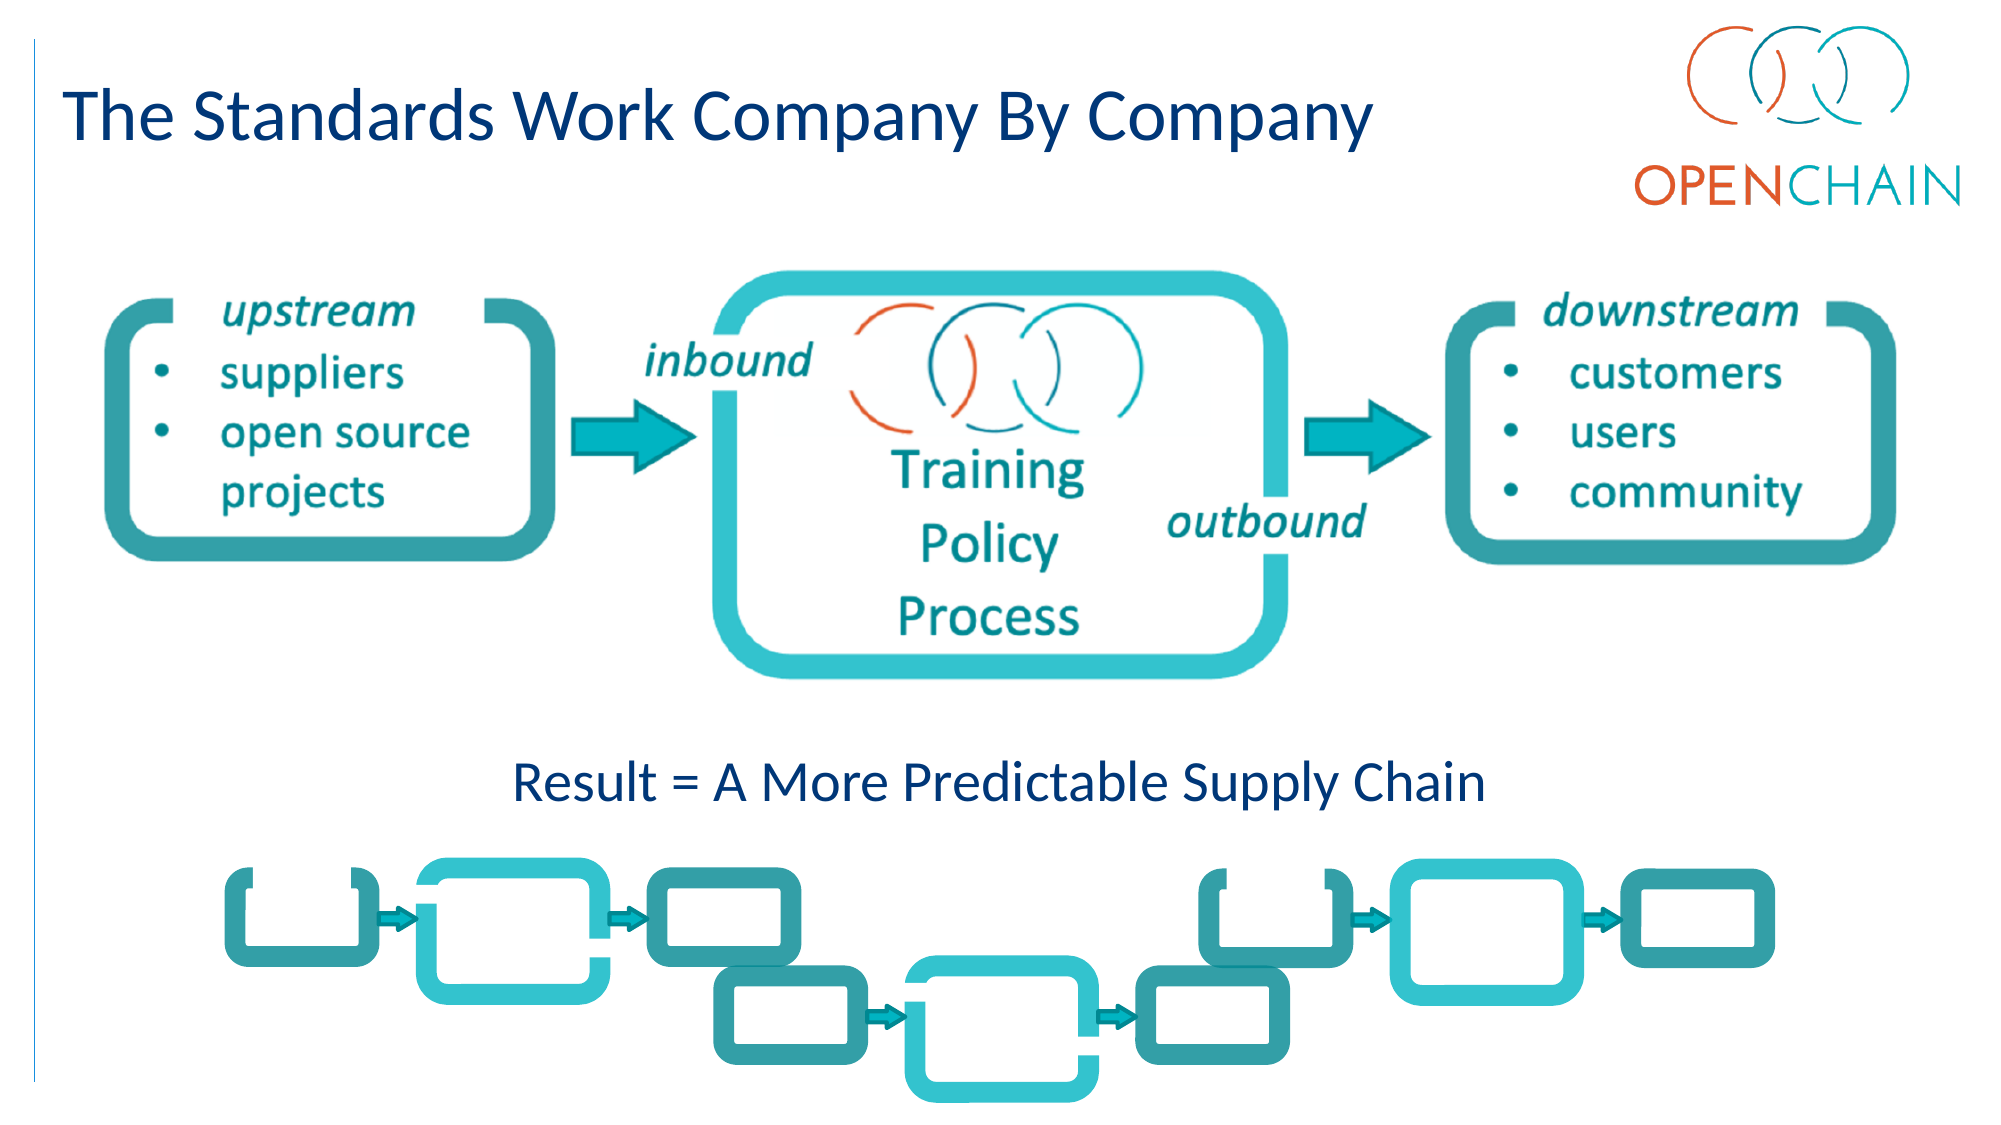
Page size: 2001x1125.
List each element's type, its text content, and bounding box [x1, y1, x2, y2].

picture [1628, 19, 1966, 213]
picture [86, 250, 1914, 694]
text_box Result = A More Predictable Supply Chain [181, 706, 1819, 860]
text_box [234, 859, 1766, 1093]
title The Standards Work Company By Company [51, 39, 1689, 193]
